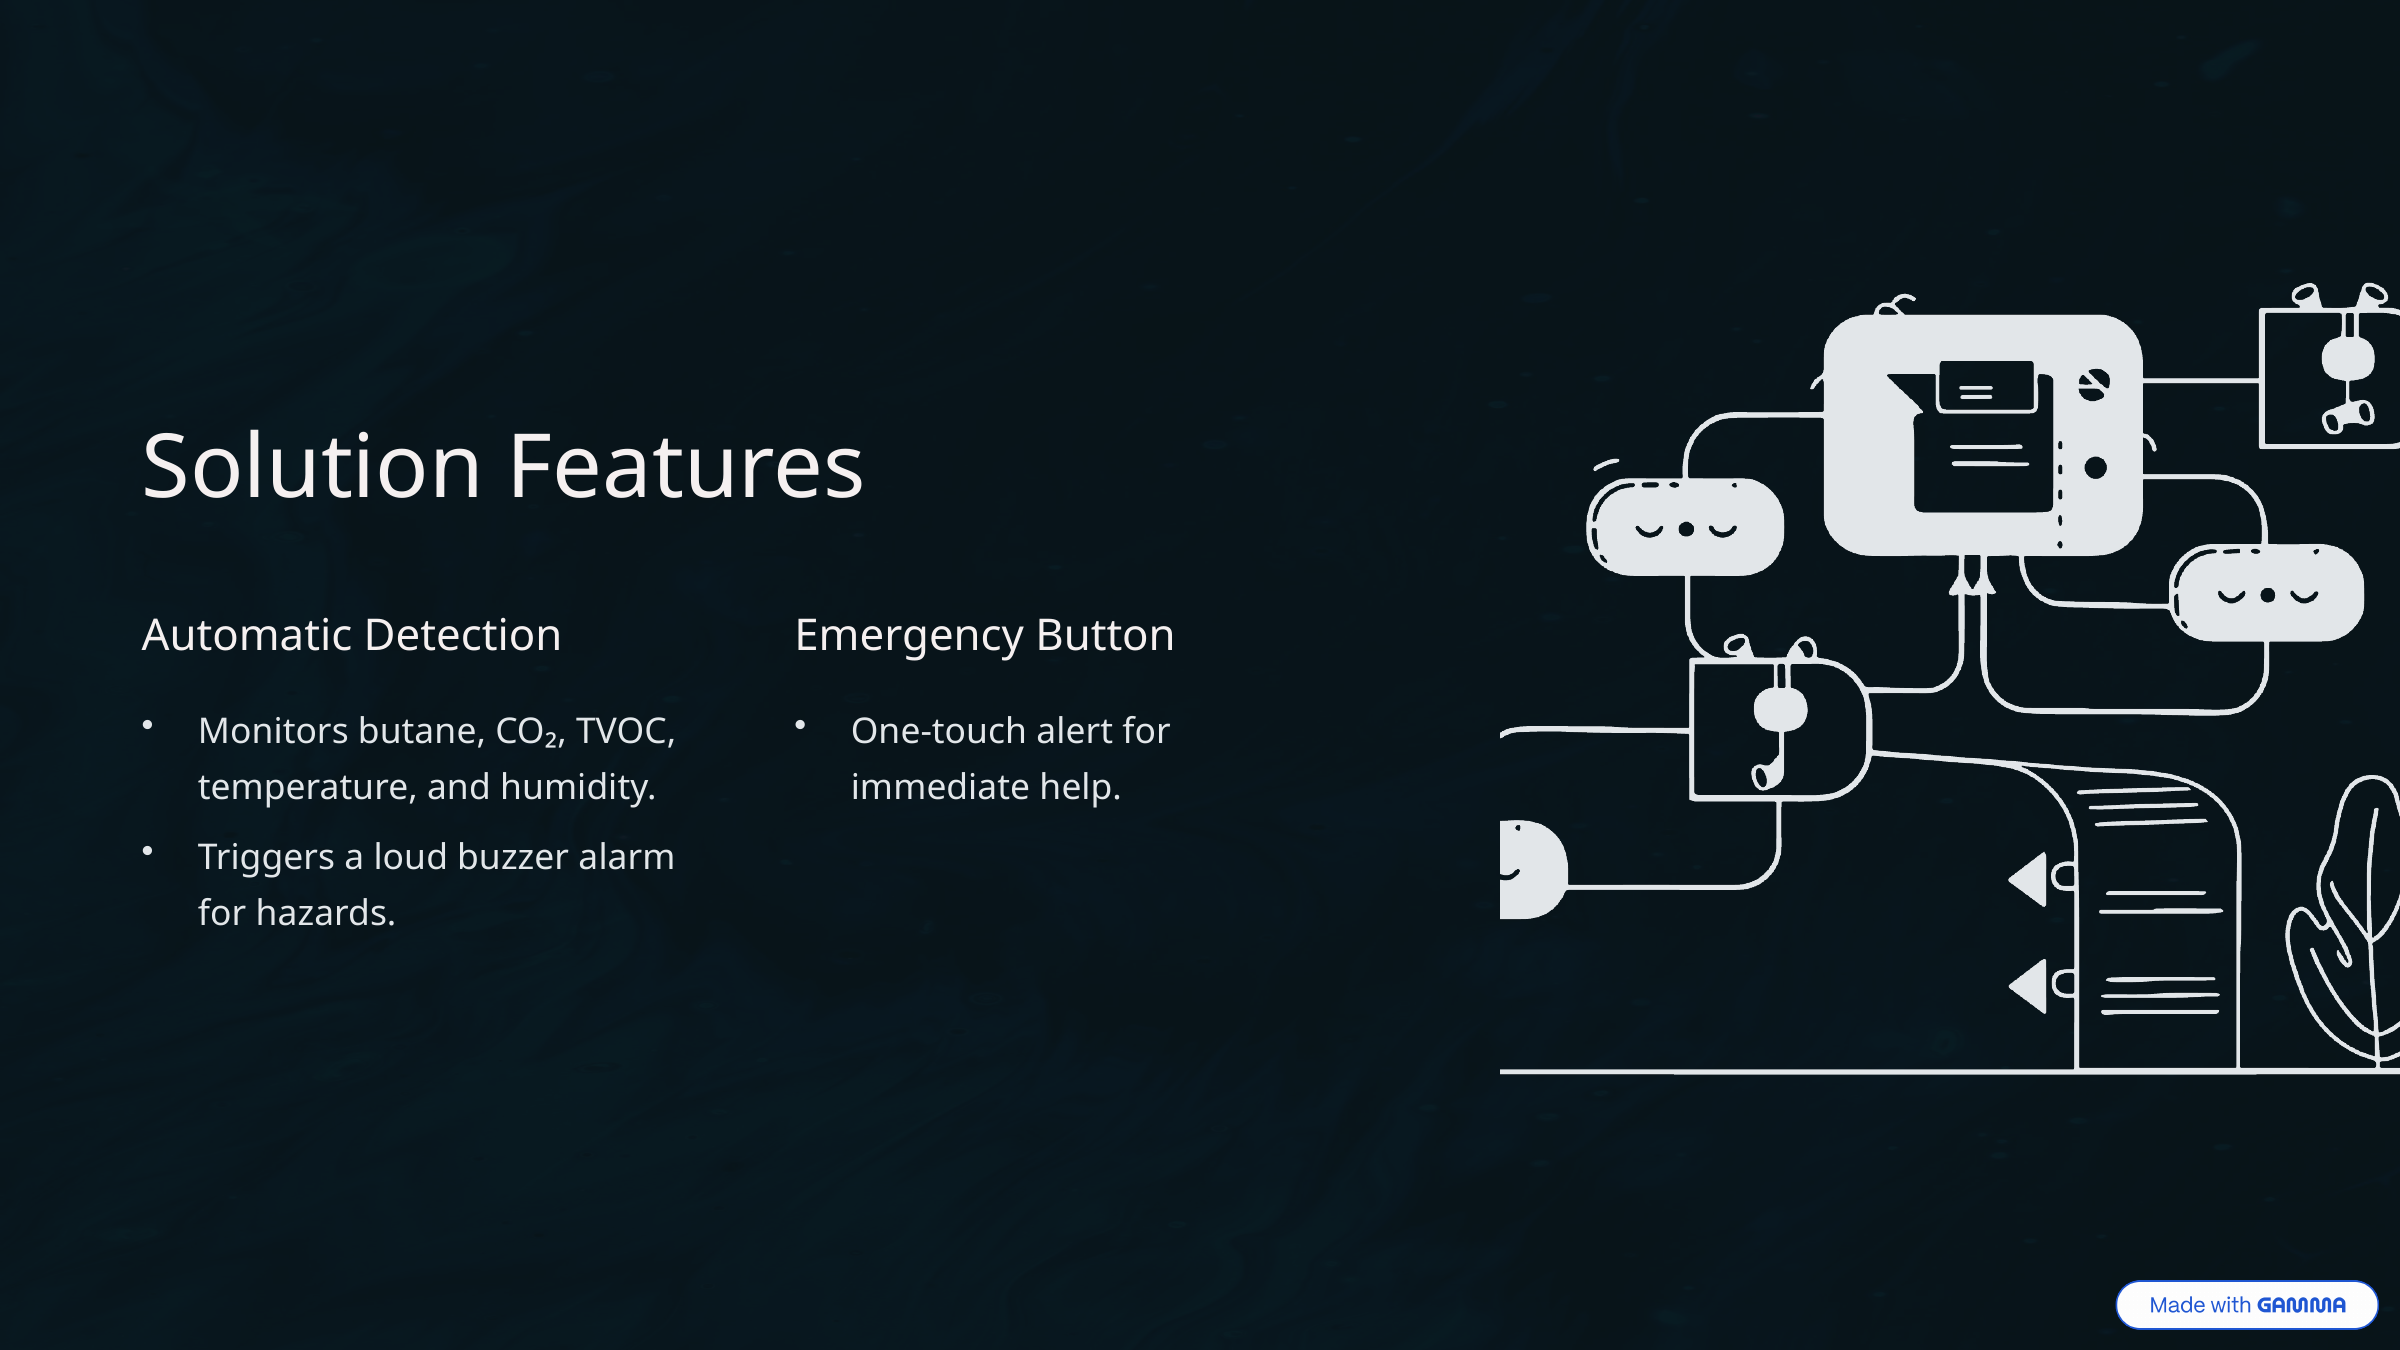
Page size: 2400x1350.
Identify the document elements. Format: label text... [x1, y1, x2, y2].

text_box Automatic Detection [141, 603, 585, 659]
text_box Solution Features [141, 404, 1028, 515]
text_box Monitors butane, CO₂, TVOC, temperature, and humidity. [141, 694, 707, 808]
text_box Triggers a loud buzzer alarm for hazards. [141, 819, 707, 934]
text_box One-touch alert for immediate help. [794, 694, 1360, 808]
text_box Emergency Button [794, 603, 1238, 659]
picture [1499, 0, 2400, 1350]
